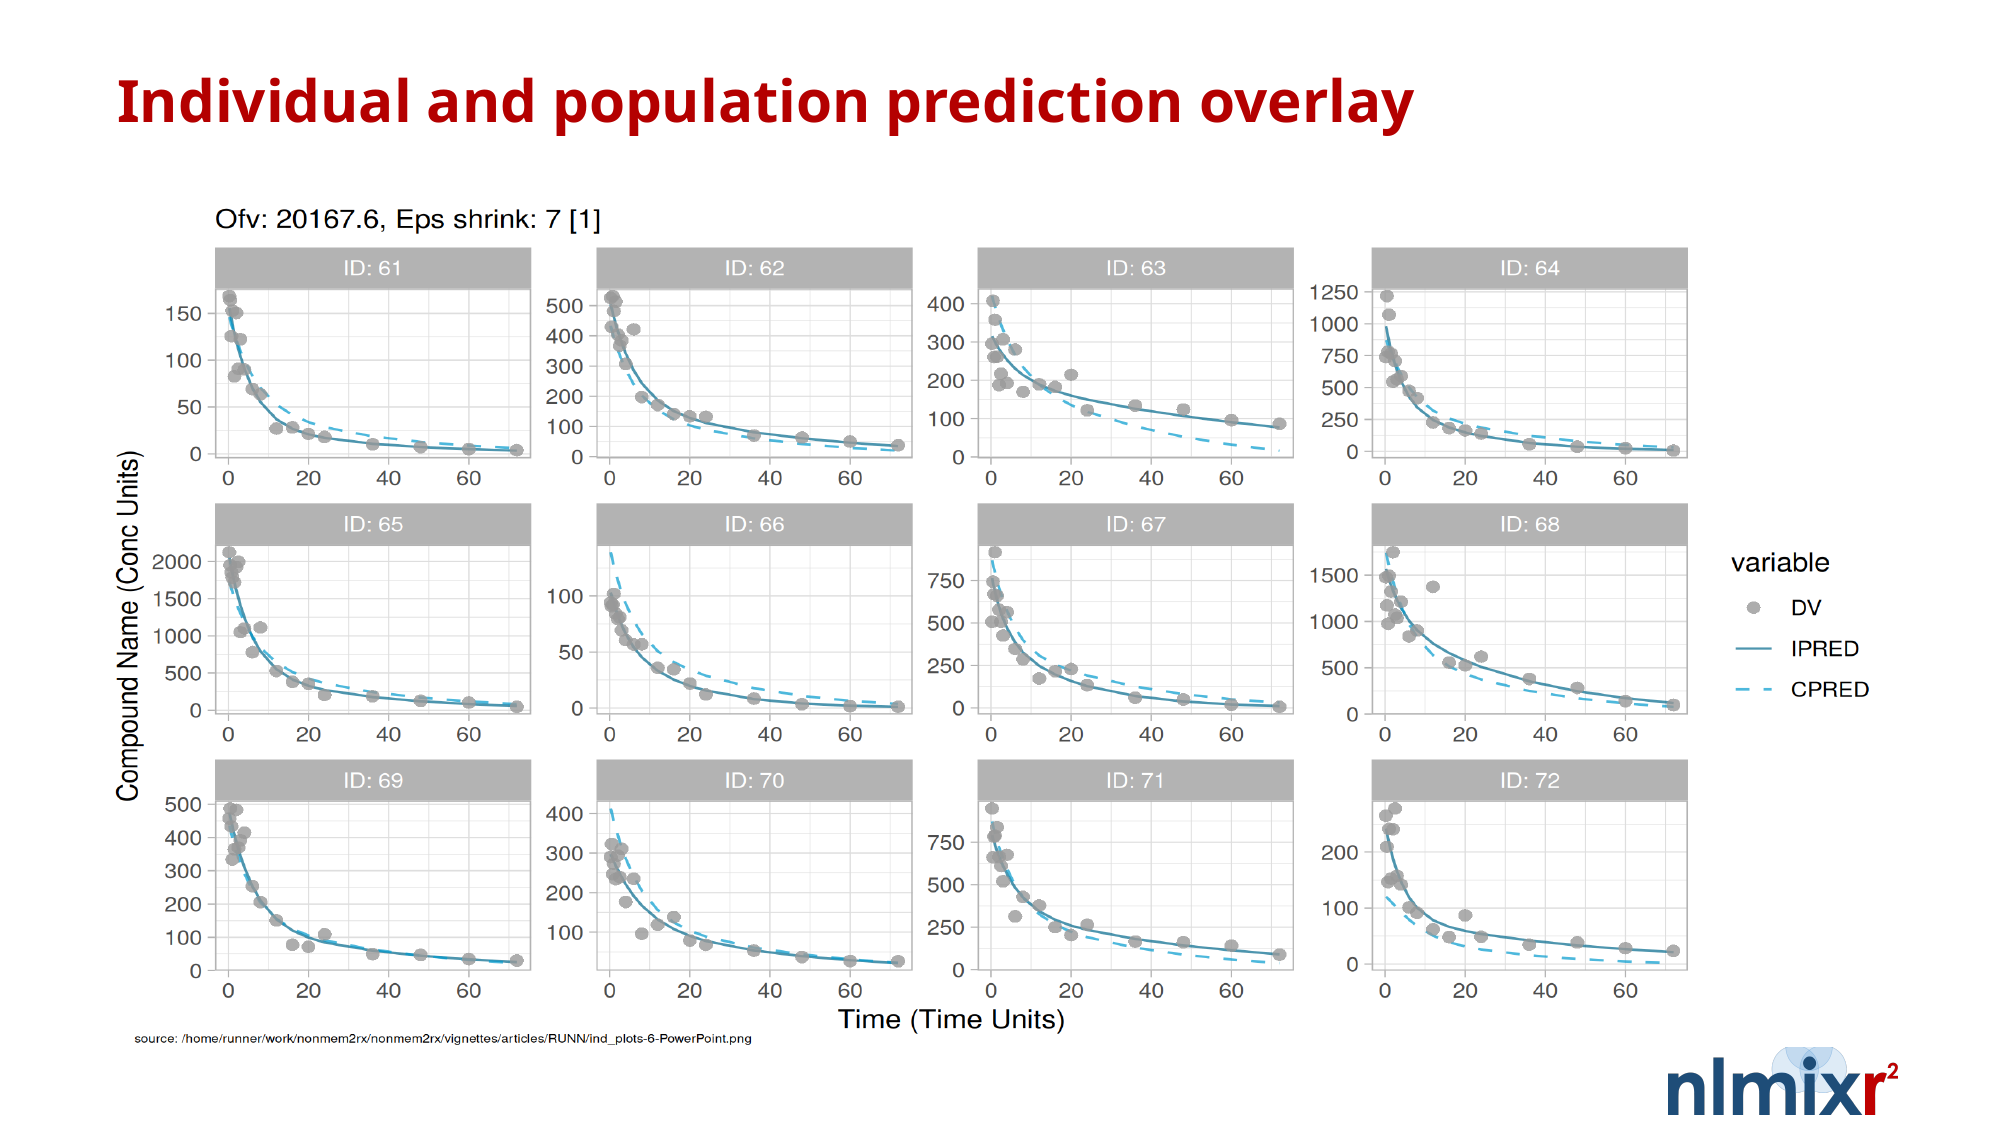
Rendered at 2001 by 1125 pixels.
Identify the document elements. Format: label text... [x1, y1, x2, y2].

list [102, 195, 1898, 1047]
picture [1668, 1047, 1898, 1115]
title Individual and population prediction overlay [102, 18, 1898, 181]
